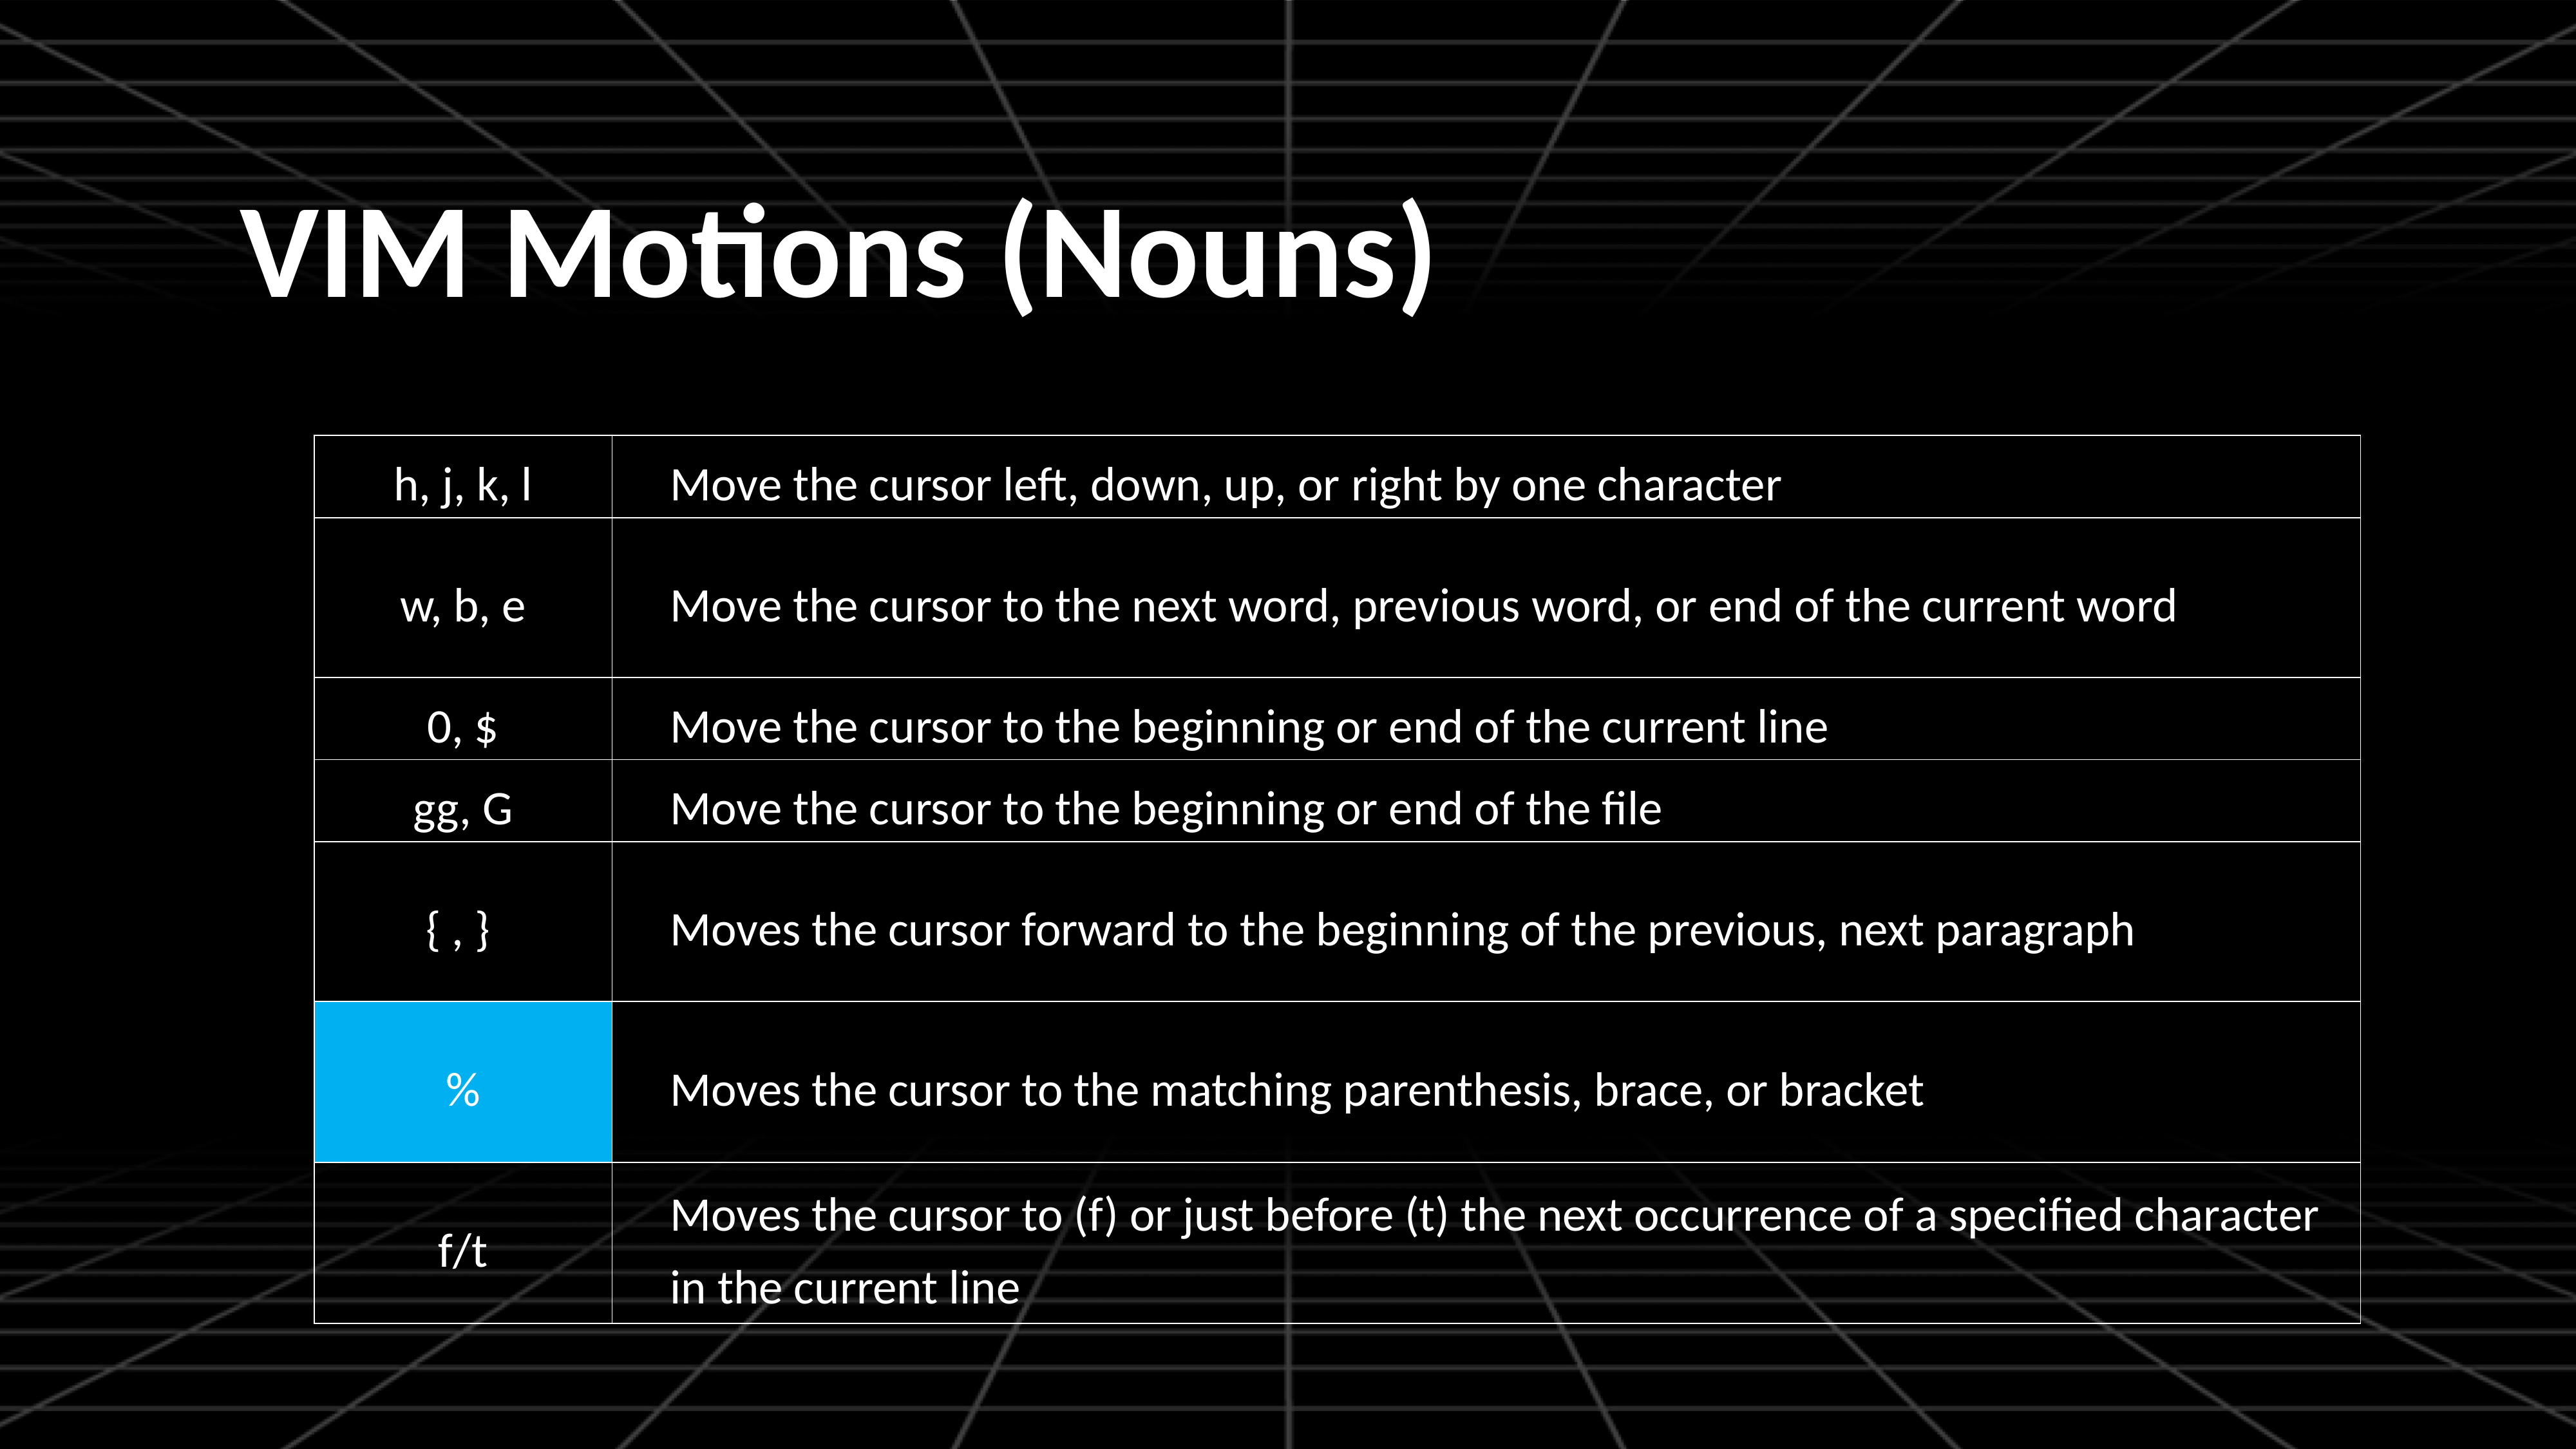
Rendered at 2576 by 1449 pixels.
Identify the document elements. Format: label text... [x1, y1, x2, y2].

table_cell gg, G [315, 760, 612, 841]
table_header h, j, k, l [315, 436, 612, 517]
picture [0, 1119, 2576, 1449]
table_header Move the cursor left, down, up, or right by one character [612, 436, 2360, 517]
text_box VIM Motions (Nouns) [0, 122, 1745, 366]
picture [0, 0, 2576, 332]
table_cell Moves the cursor to (f) or just before (t) the next occurrence of a specified character in the current line [612, 1163, 2360, 1323]
table_cell f/t [315, 1163, 612, 1323]
table_cell Move the cursor to the beginning or end of the current line [612, 678, 2360, 759]
table_cell 0, $ [315, 678, 612, 759]
table_cell { , } [315, 842, 612, 1001]
table_cell w, b, e [315, 518, 612, 677]
table_cell Moves the cursor to the matching parenthesis, brace, or bracket [612, 1002, 2360, 1162]
table_cell Move the cursor to the next word, previous word, or end of the current word [612, 518, 2360, 677]
table_cell Moves the cursor forward to the beginning of the previous, next paragraph [612, 842, 2360, 1001]
table_cell % [315, 1002, 612, 1162]
table_cell Move the cursor to the beginning or end of the file [612, 760, 2360, 841]
